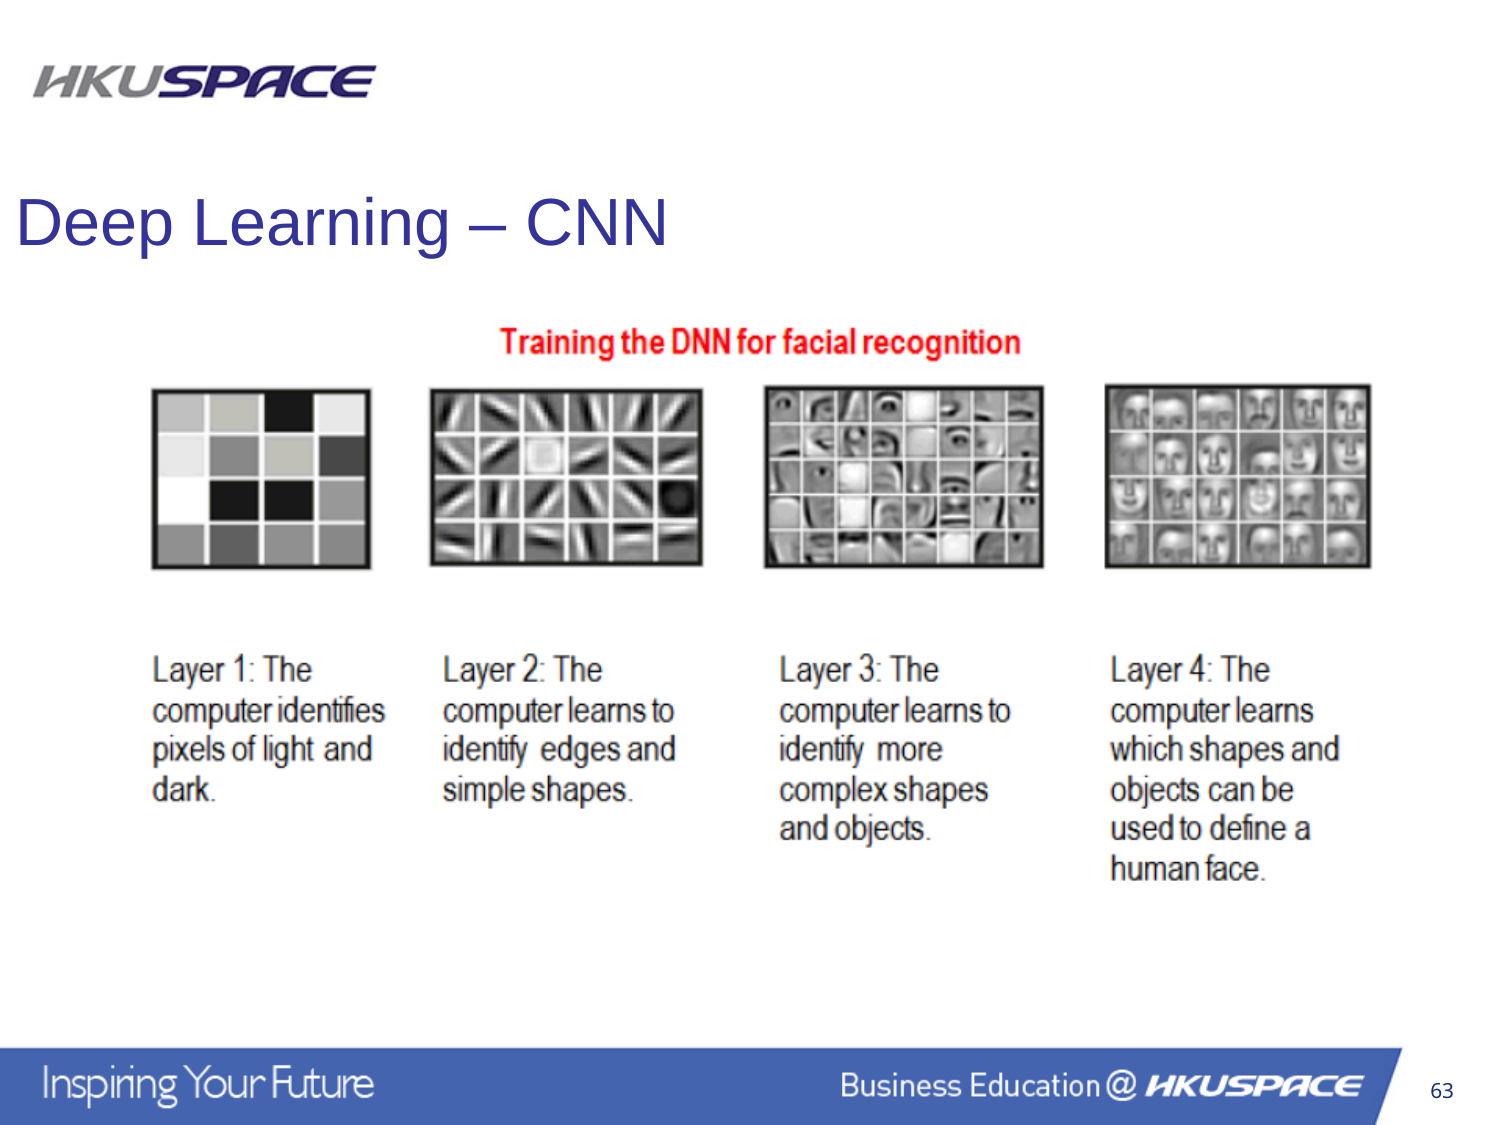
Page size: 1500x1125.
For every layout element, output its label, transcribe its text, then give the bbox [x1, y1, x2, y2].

slide_number 63 [1415, 1070, 1499, 1125]
text_box [64, 278, 1483, 657]
picture [0, 0, 1500, 1125]
title Deep Learning – CNN [0, 101, 1325, 266]
